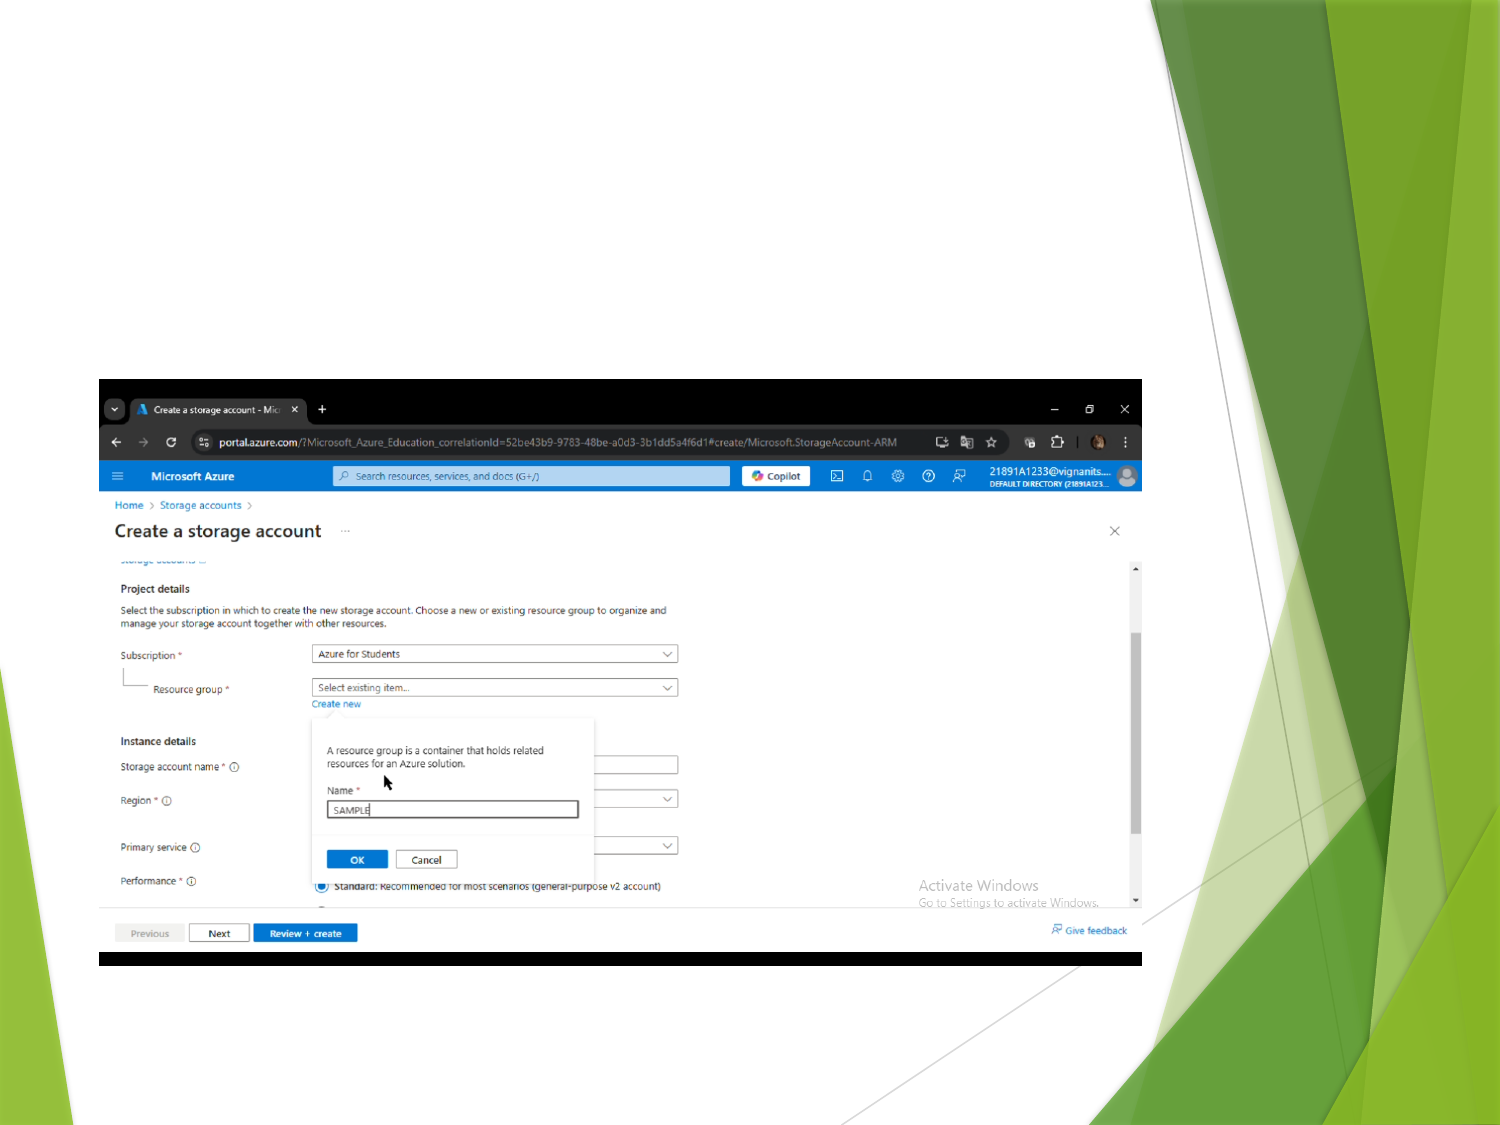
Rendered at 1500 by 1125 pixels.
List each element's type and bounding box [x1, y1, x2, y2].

list [99, 379, 1142, 967]
